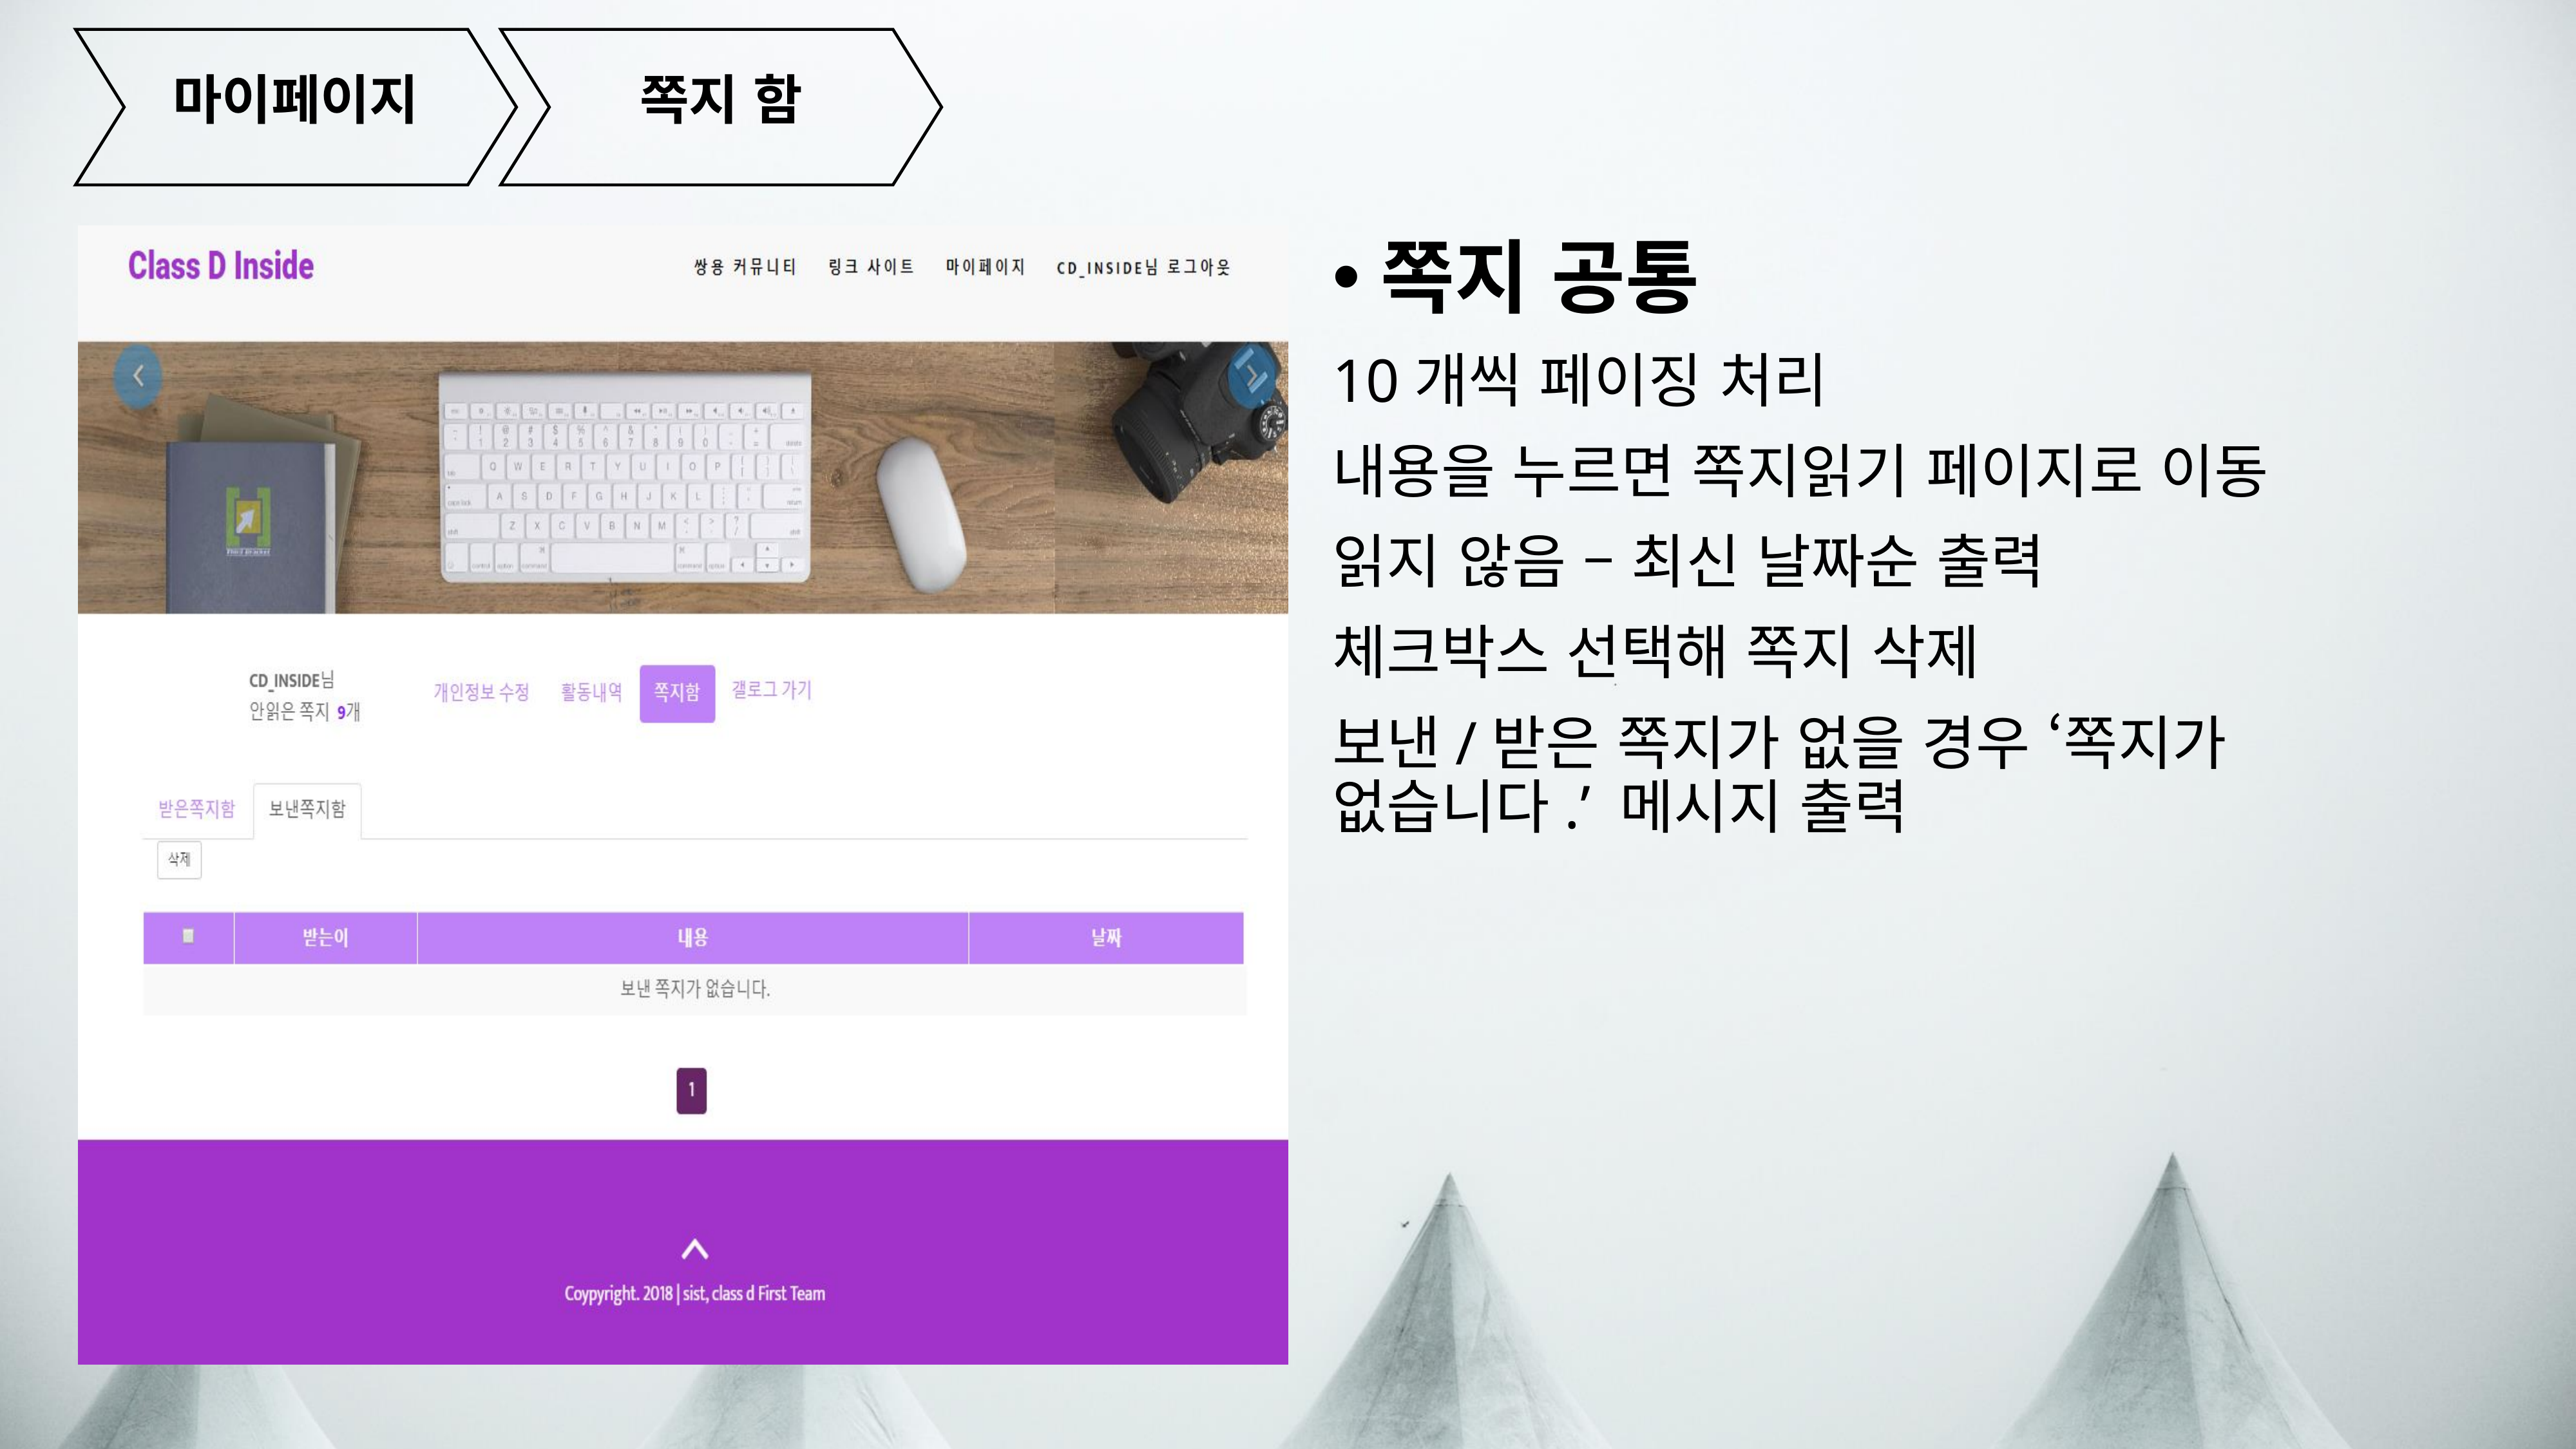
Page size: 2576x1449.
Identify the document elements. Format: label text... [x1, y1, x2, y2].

text_box 쪽지 함 [500, 29, 942, 185]
text_box 마이페이지 [75, 29, 517, 185]
list 쪽지 공통 10개씩 페이징 처리 내용을 누르면 쪽지읽기 페이지로 이동 읽지 않음 – 최신 날짜순 출력 체크박스 선택해 쪽지 삭제 보낸/받은 쪽지가 없을 경우 ‘쪽지가 없습니다.’ 메시지 출력 [1309, 225, 2447, 1294]
picture [0, 0, 2576, 1449]
